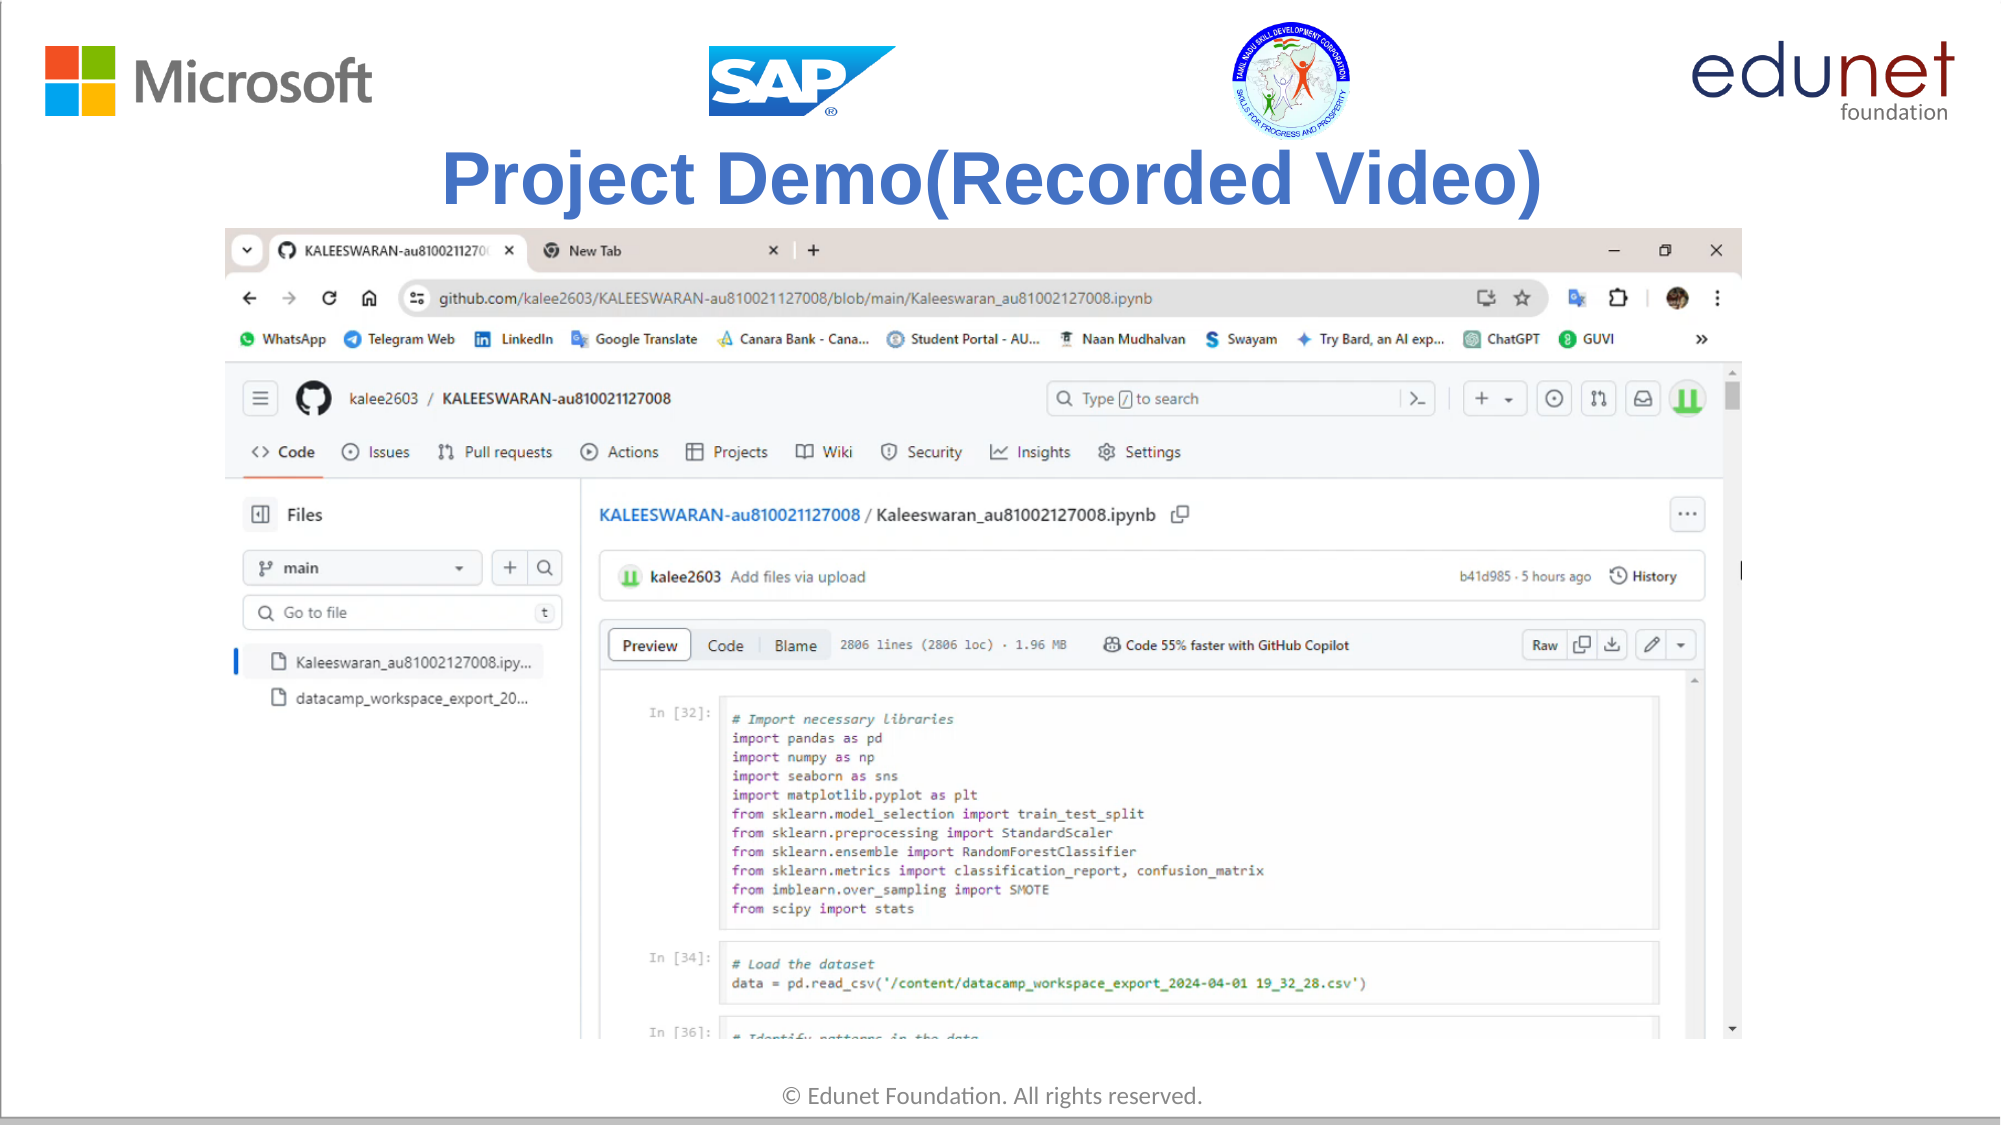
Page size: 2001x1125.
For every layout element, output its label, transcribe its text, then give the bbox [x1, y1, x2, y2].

picture [1232, 22, 1350, 92]
picture [709, 48, 896, 92]
picture [1686, 37, 1957, 125]
footer © Edunet Foundation. All rights reserved. [655, 1065, 1331, 1125]
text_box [224, 227, 1743, 1041]
picture [45, 46, 372, 116]
title Project Demo(Recorded Video) [242, 92, 1743, 227]
picture [0, 0, 2001, 1125]
